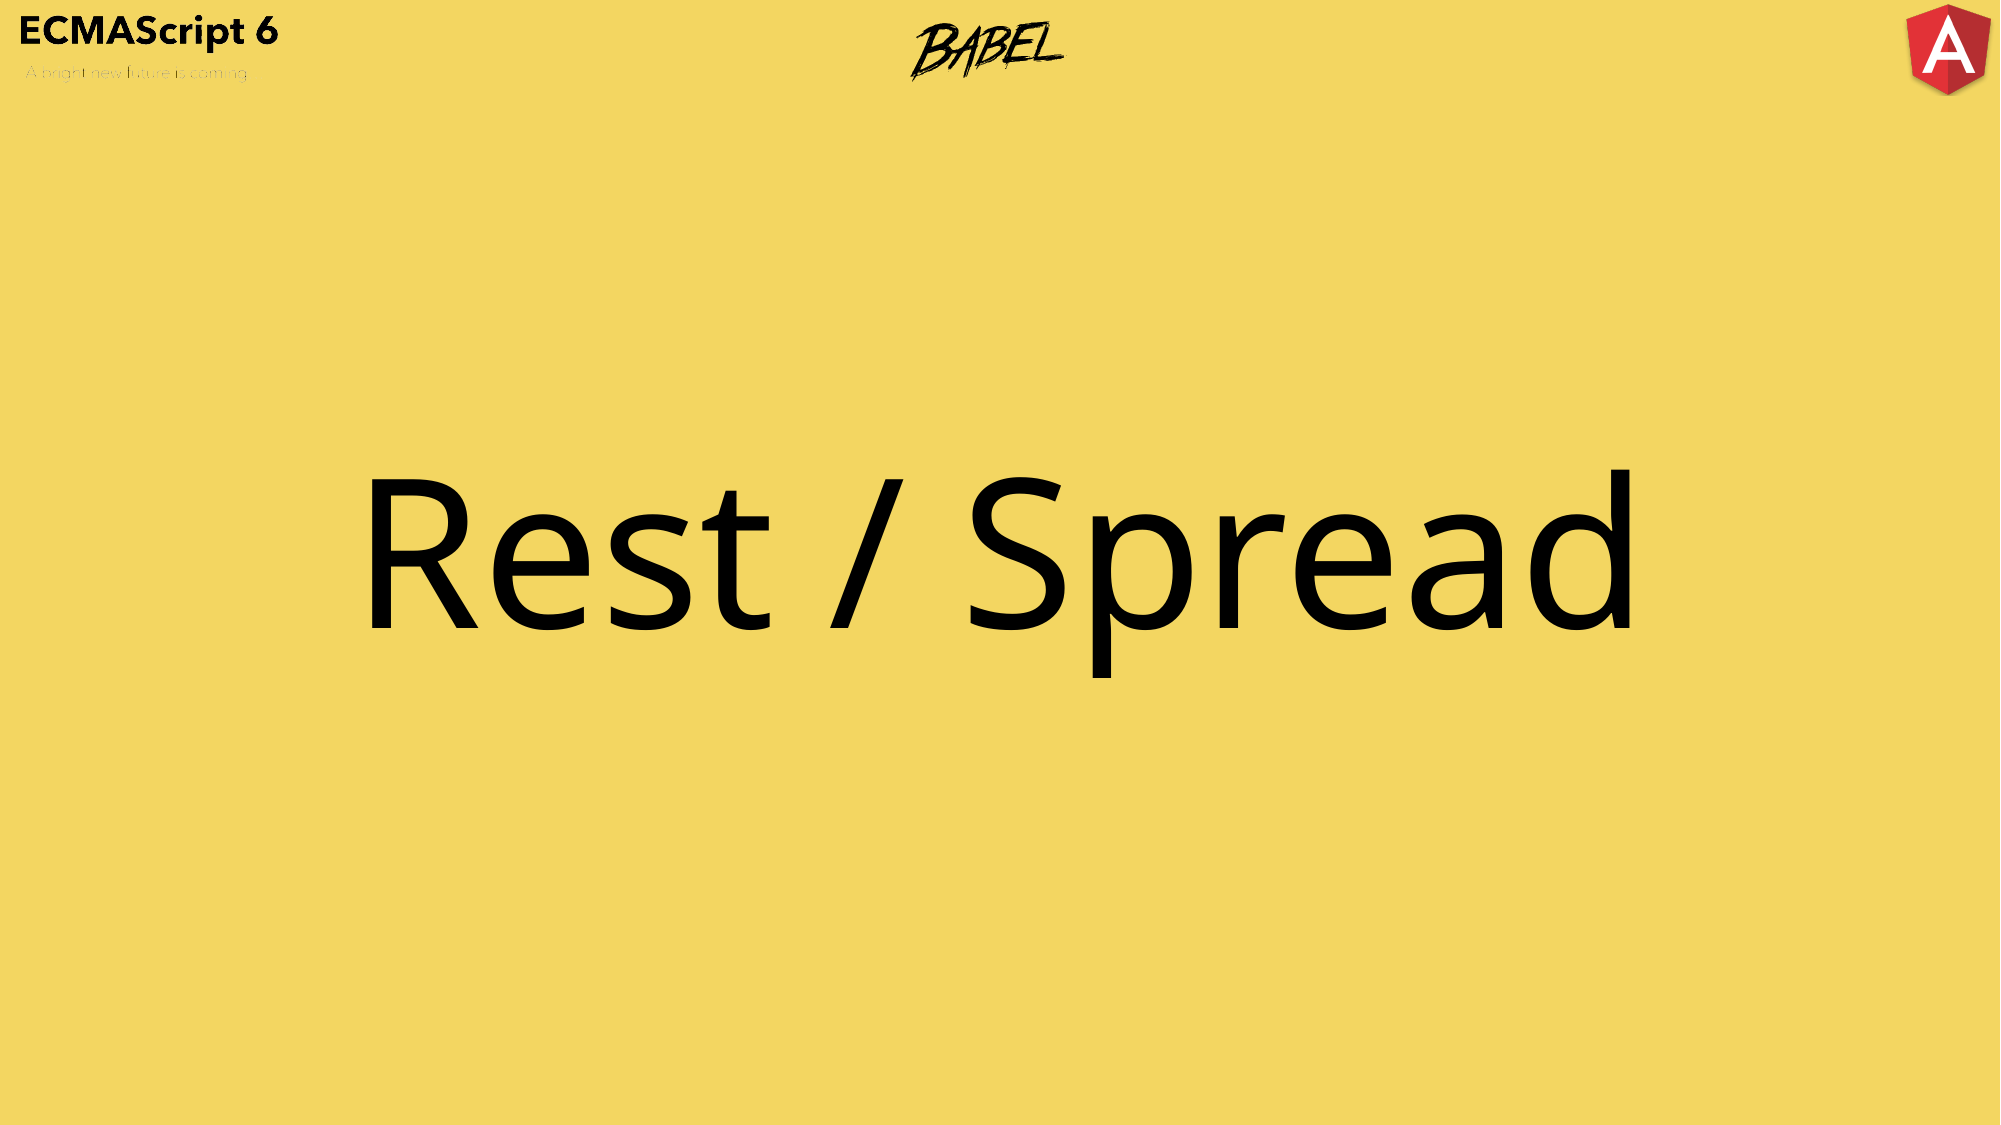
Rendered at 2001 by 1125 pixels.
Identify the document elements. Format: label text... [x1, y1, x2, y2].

picture [0, 0, 353, 96]
list Rest / Spread [90, 441, 1910, 689]
picture [885, 0, 1091, 96]
picture [1902, 0, 1995, 96]
